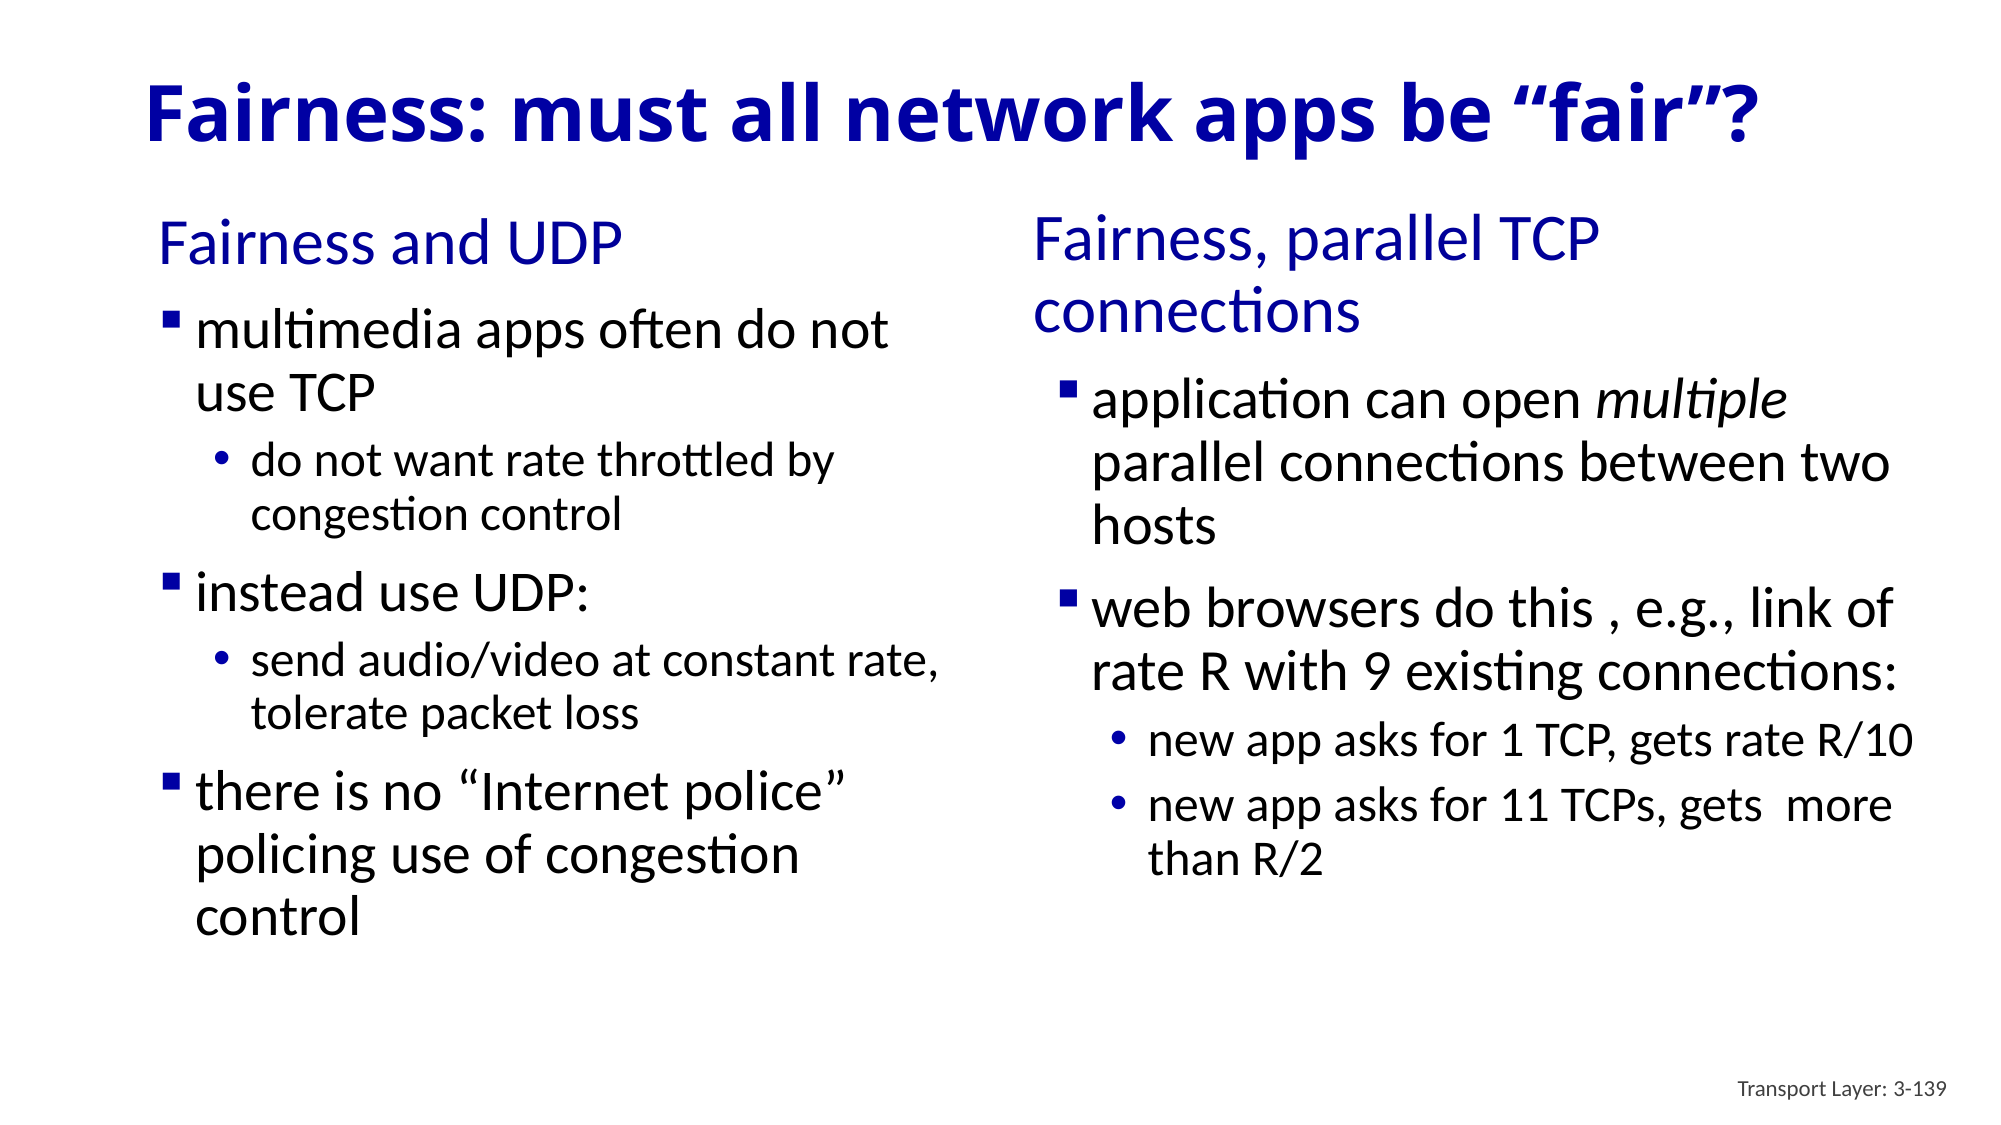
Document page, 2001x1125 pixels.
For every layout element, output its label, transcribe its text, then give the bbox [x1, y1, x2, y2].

text_box Fairness, parallel TCP connections application can open multiple parallel connections between two hosts web browsers do this , e.g., link of rate R with 9 existing connections: new app asks for 1 TCP, gets rate R/10 new app asks for 11 TCPs, gets more than R/2 [1018, 195, 1934, 1027]
text_box Fairness and UDP multimedia apps often do not use TCP do not want rate throttled by congestion control instead use UDP: send audio/video at constant rate, tolerate packet loss there is no “Internet police” policing use of congestion control [122, 199, 977, 963]
slide_number Transport Layer: 3-139 [1512, 1056, 1963, 1117]
title Fairness: must all network apps be “fair”? [128, 42, 1906, 190]
